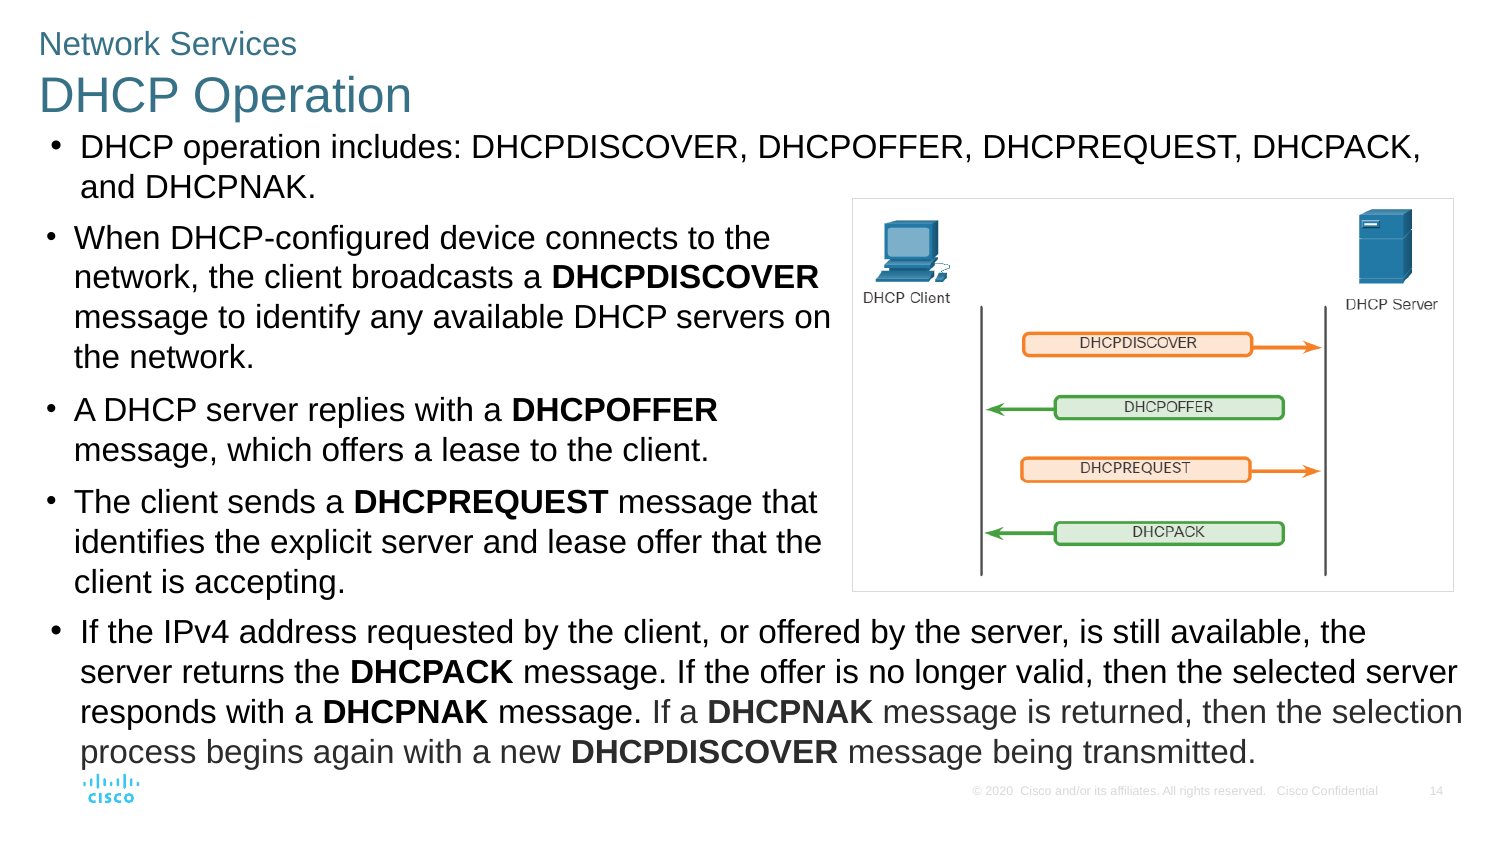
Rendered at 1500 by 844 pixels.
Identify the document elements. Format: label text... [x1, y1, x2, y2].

text_box DHCP operation includes: DHCPDISCOVER, DHCPOFFER, DHCPREQUEST, DHCPACK, and DHCPNAK. [34, 118, 1459, 213]
list When DHCP-configured device connects to the network, the client broadcasts a DHCPDISCOVER message to identify any available DHCP servers on the network. A DHCP server replies with a DHCPOFFER message, which offers a lease to the client. The client sends a DHCPREQUEST message that identifies the explicit server and lease offer that the client is accepting. [31, 208, 893, 602]
text_box If the IPv4 address requested by the client, or offered by the server, is still available, the server returns the DHCPACK message. If the offer is no longer valid, then the selected server responds with a DHCPNAK message. If a DHCPNAK message is returned, then the selection process begins again with a new DHCPDISCOVER message being transmitted. [34, 601, 1486, 733]
picture [852, 198, 1453, 592]
text_box Network Services DHCP Operation [23, 10, 1500, 135]
